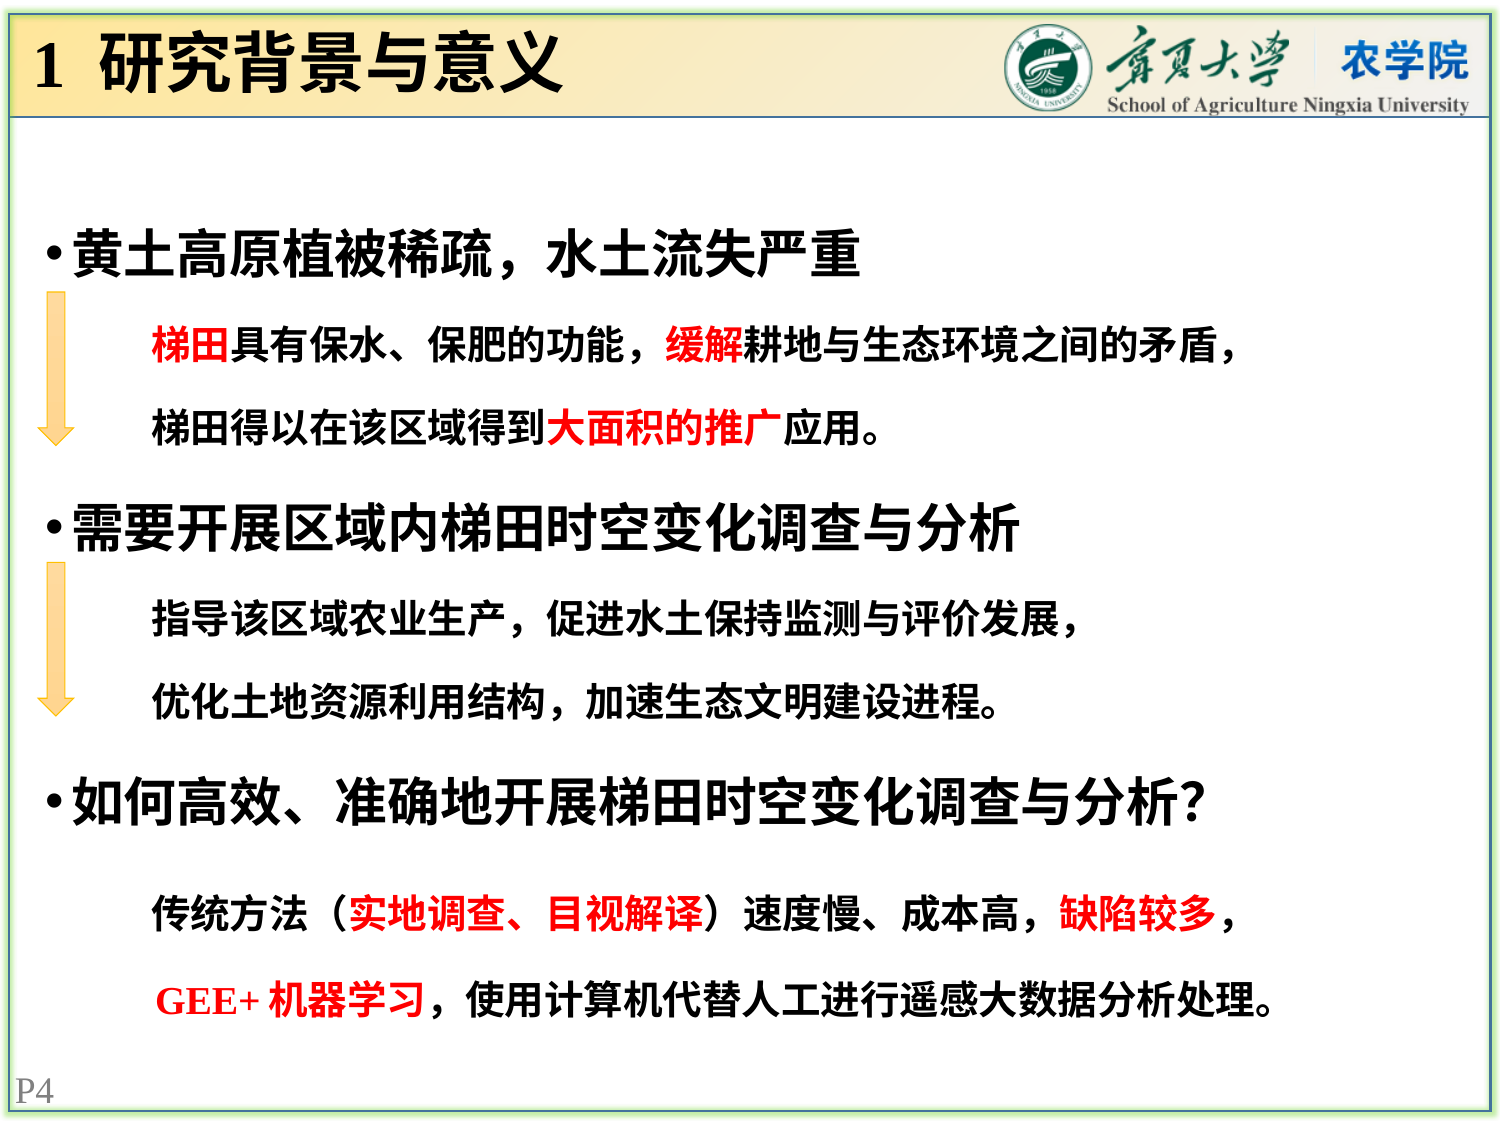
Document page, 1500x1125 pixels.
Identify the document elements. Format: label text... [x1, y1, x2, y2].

text_box 1 研究背景与意义 [17, 13, 581, 188]
picture [998, 19, 1476, 118]
text_box [36, 291, 75, 447]
text_box [36, 561, 75, 717]
slide_number 4 [0, 1058, 183, 1119]
list 黄土高原植被稀疏，水土流失严重 梯田具有保水、保肥的功能，缓解耕地与生态环境之间的矛盾， 梯田得以在该区域得到大面积的推广应用。 需要开展区域内梯田时空变化调查与分析 指导该区域农业生产，促进水土保持监测与评价发展， 优化土地资源利用结构，加速生态文明建设进程。 如何高效、准确地开展梯田时空变化调查与分析？ 传统方法（实地调查、目视解译）速度慢、成本高，缺陷较多， GEE+机器学习，使用计算机代替人工进行遥感大数据分析处理。 [29, 181, 1471, 1048]
